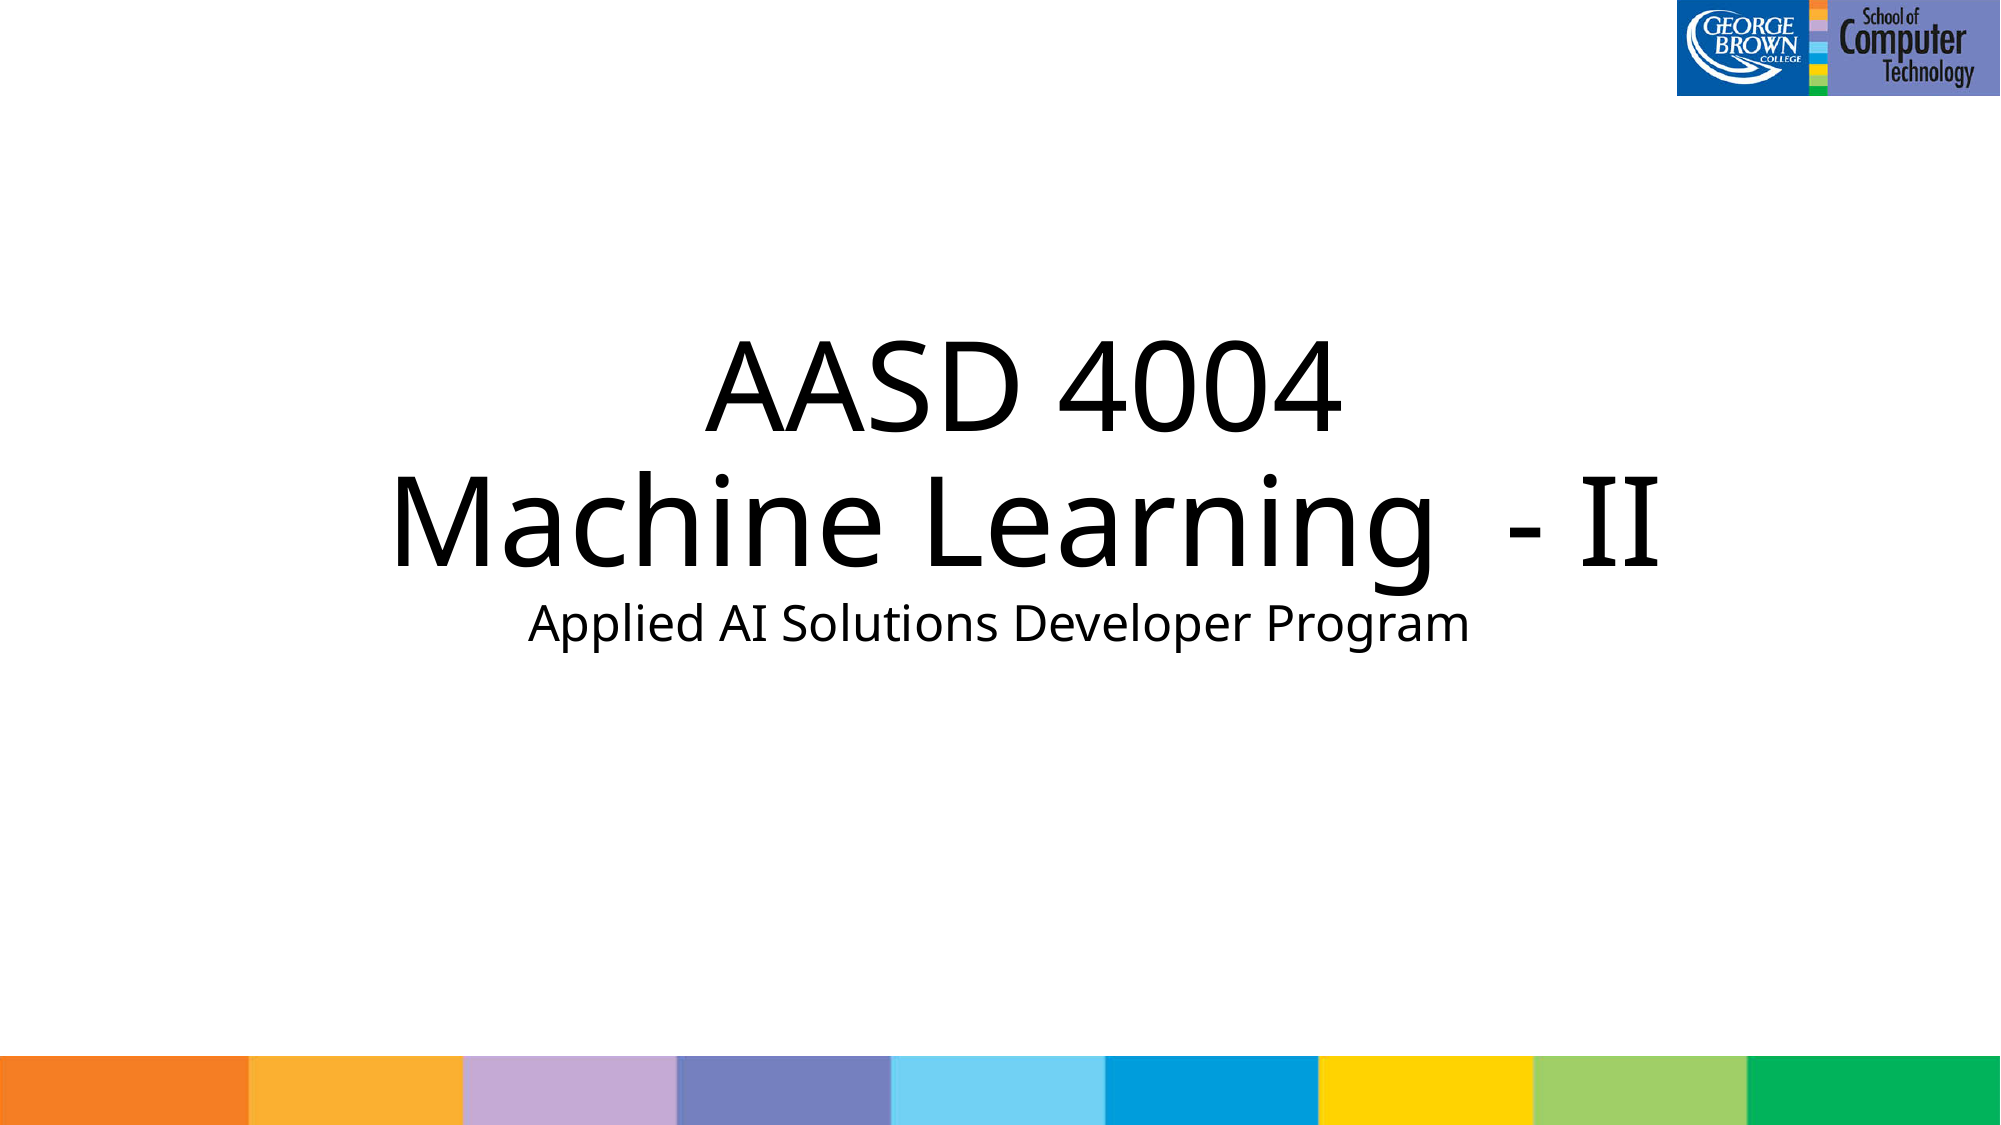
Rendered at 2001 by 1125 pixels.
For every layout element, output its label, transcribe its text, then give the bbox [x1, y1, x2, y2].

text_box AASD 4004 Machine Learning - II [274, 209, 1775, 601]
picture [1677, 0, 2000, 96]
picture [1318, 1056, 2000, 1125]
subtitle Applied AI Solutions Developer Program [249, 590, 1750, 863]
picture [0, 1056, 1105, 1125]
